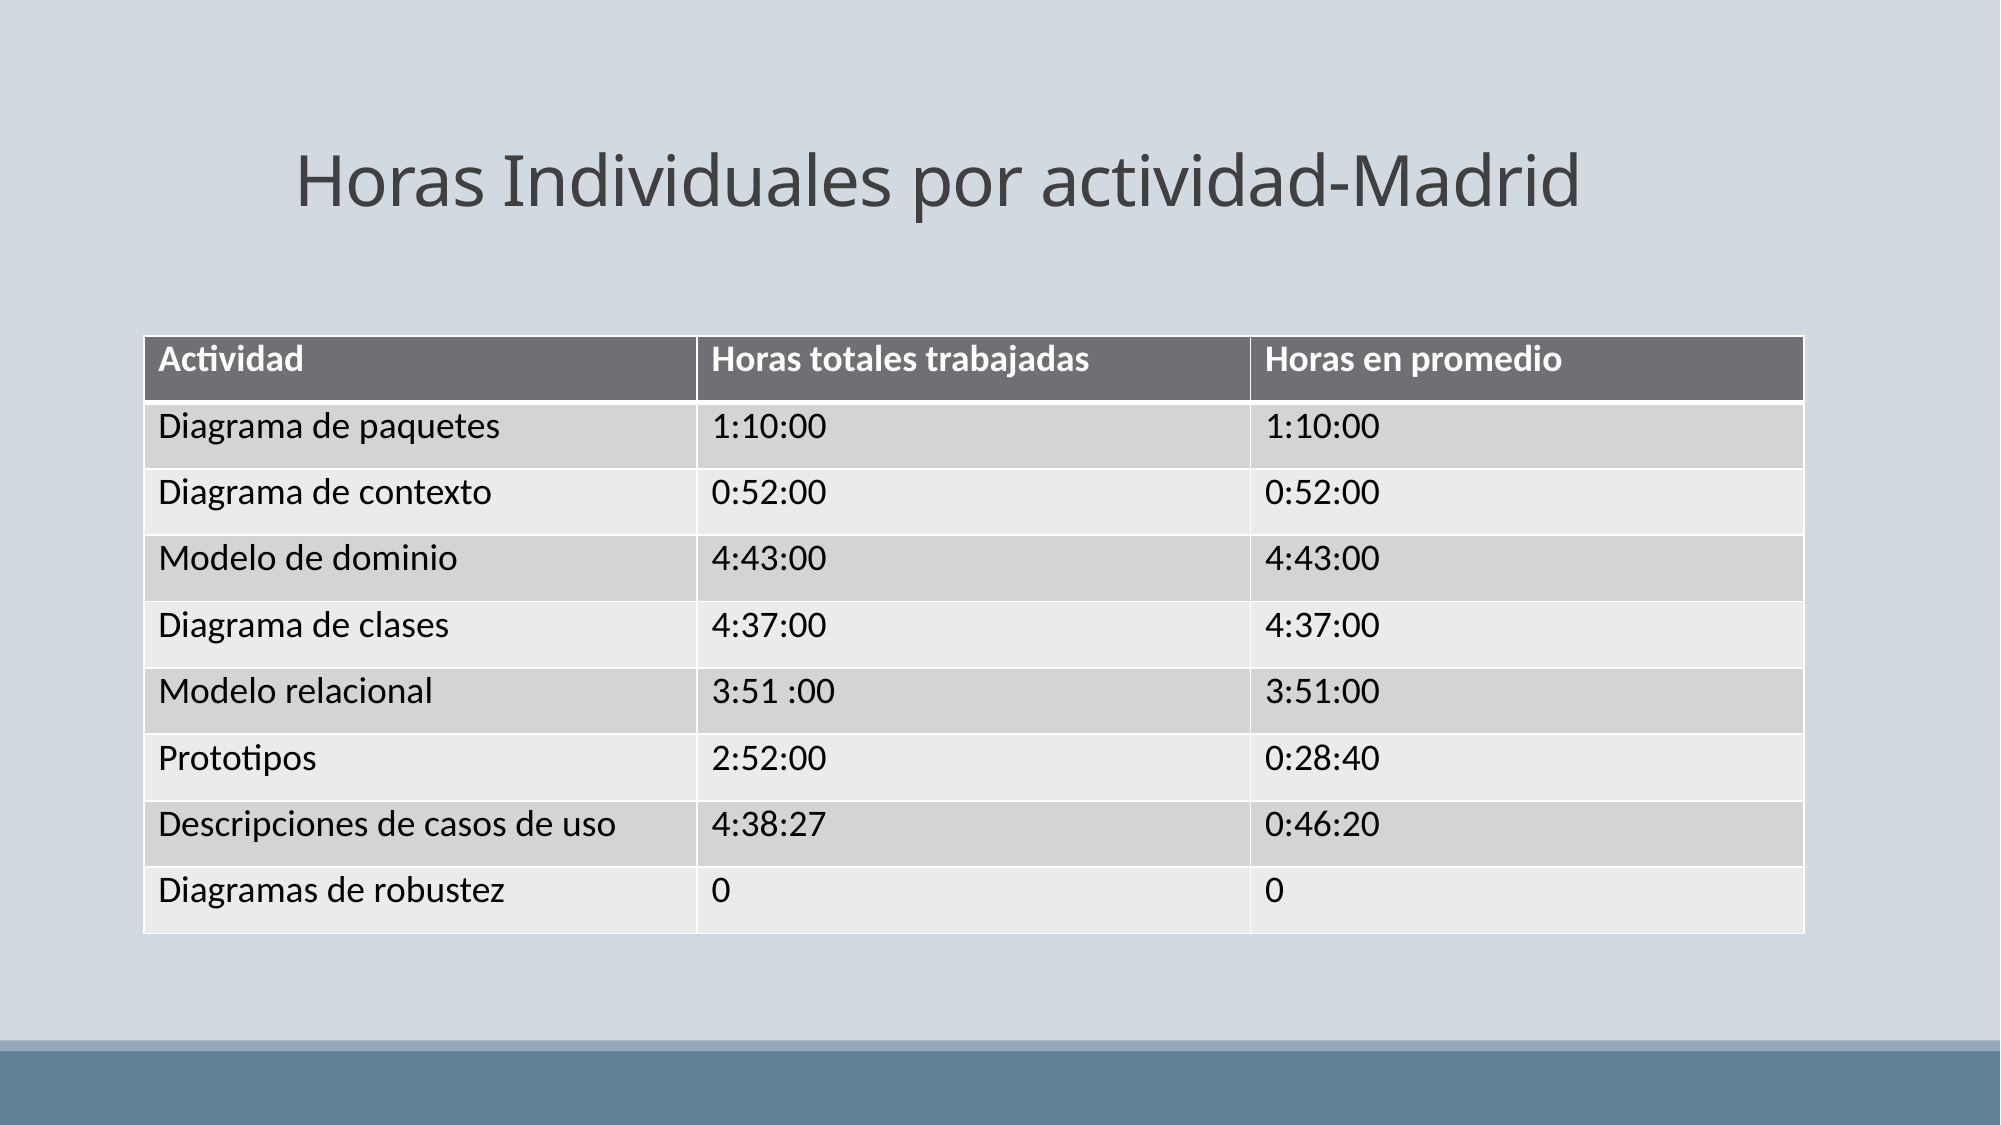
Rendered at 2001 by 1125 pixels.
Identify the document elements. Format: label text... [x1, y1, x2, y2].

table_cell Diagrama de paquetes [145, 405, 696, 468]
table_cell 0:52:00 [1251, 470, 1803, 534]
table_cell 1:10:00 [1251, 405, 1803, 468]
table_cell 4:37:00 [1251, 602, 1803, 667]
table_cell Diagrama de contexto [145, 470, 696, 534]
table_cell 3:51 :00 [698, 669, 1250, 733]
table_cell Modelo de dominio [145, 536, 696, 601]
table_cell Diagrama de clases [145, 602, 696, 667]
table_cell 4:38:27 [698, 802, 1250, 866]
table_cell Diagramas de robustez [145, 868, 696, 933]
table_cell Descripciones de casos de uso [145, 802, 696, 866]
table_cell 3:51:00 [1251, 669, 1803, 733]
table_cell Prototipos [145, 735, 696, 800]
table_header Actividad [145, 337, 696, 400]
table_header Horas totales trabajadas [698, 337, 1250, 400]
text_box [0, 1039, 2000, 1052]
title Horas Individuales por actividad-Madrid [114, 87, 1765, 283]
table_cell 0:52:00 [698, 470, 1250, 534]
text_box [0, 1052, 2000, 1125]
table_cell 4:43:00 [698, 536, 1250, 601]
table_cell 4:43:00 [1251, 536, 1803, 601]
table_cell 0:28:40 [1251, 735, 1803, 800]
table_cell 0:46:20 [1251, 802, 1803, 866]
table_cell 0 [1251, 868, 1803, 933]
table_cell 2:52:00 [698, 735, 1250, 800]
table_cell 0 [698, 868, 1250, 933]
table_cell 1:10:00 [698, 405, 1250, 468]
table_cell Modelo relacional [145, 669, 696, 733]
text_box / [0, 0, 2000, 1039]
table_header Horas en promedio [1251, 337, 1803, 400]
table_cell 4:37:00 [698, 602, 1250, 667]
